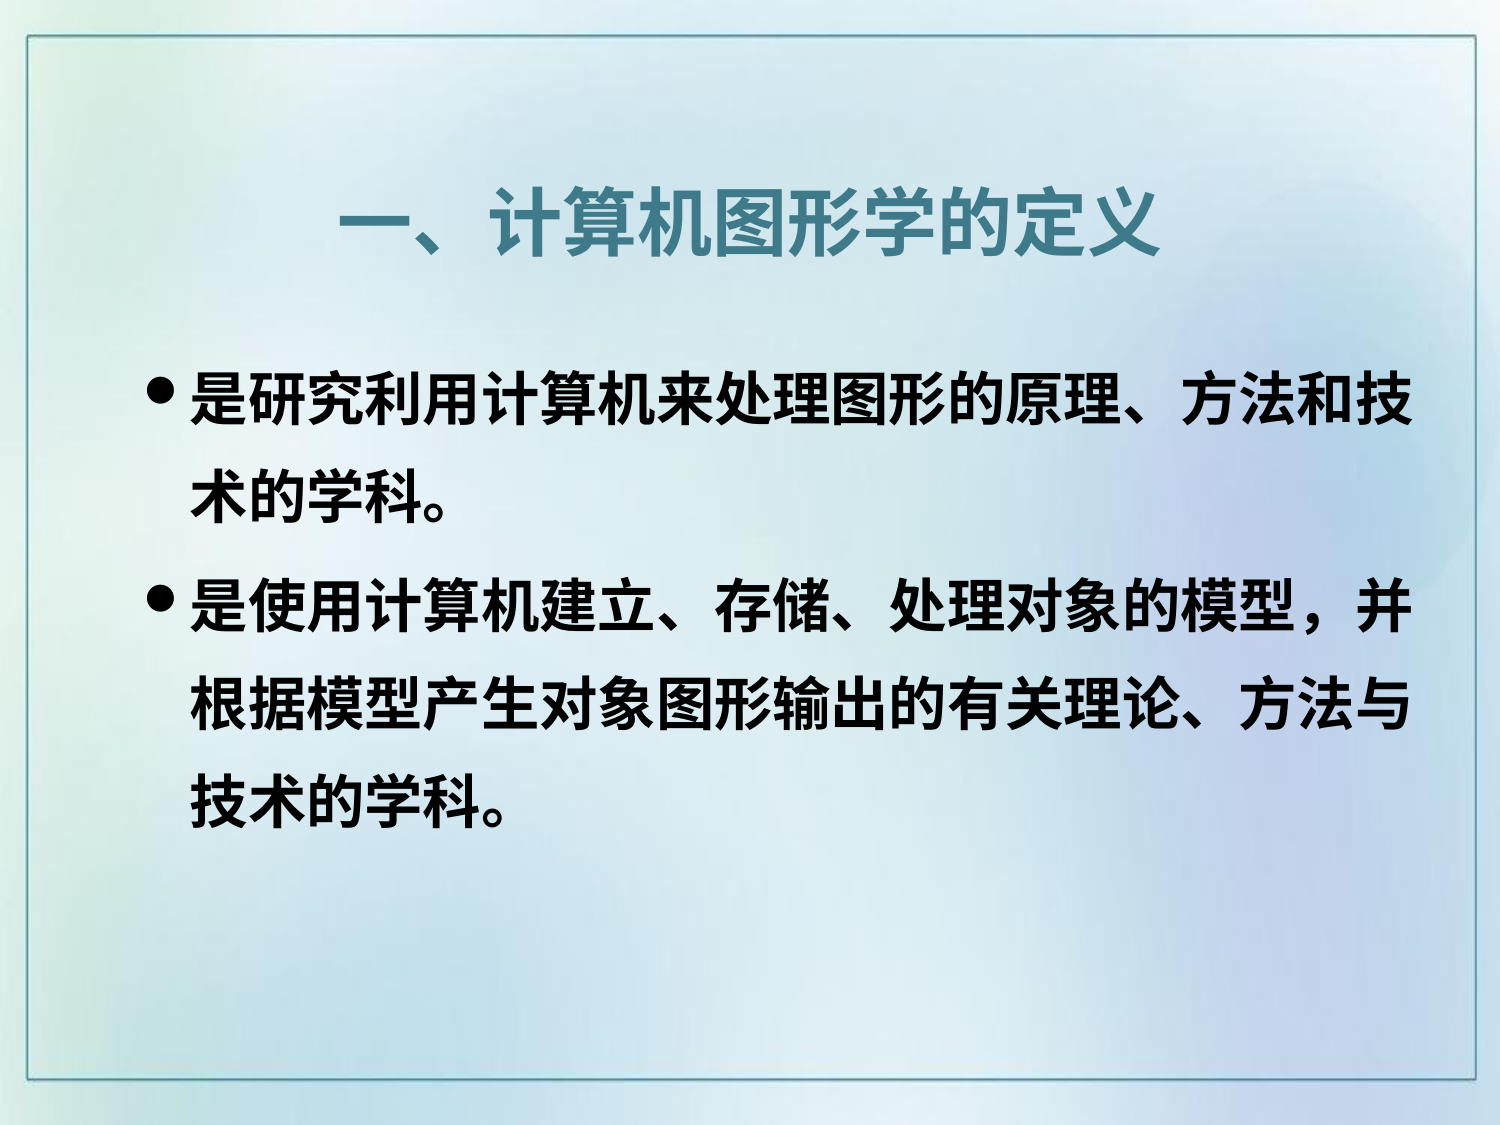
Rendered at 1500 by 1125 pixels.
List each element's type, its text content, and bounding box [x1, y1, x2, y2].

list 是研究利用计算机来处理图形的原理、方法和技术的学科。 是使用计算机建立、存储、处理对象的模型，并根据模型产生对象图形输出的有关理论、方法与技术的学科。 [53, 326, 1441, 979]
title 一、计算机图形学的定义 [49, 109, 1451, 313]
picture [0, 0, 1500, 1125]
